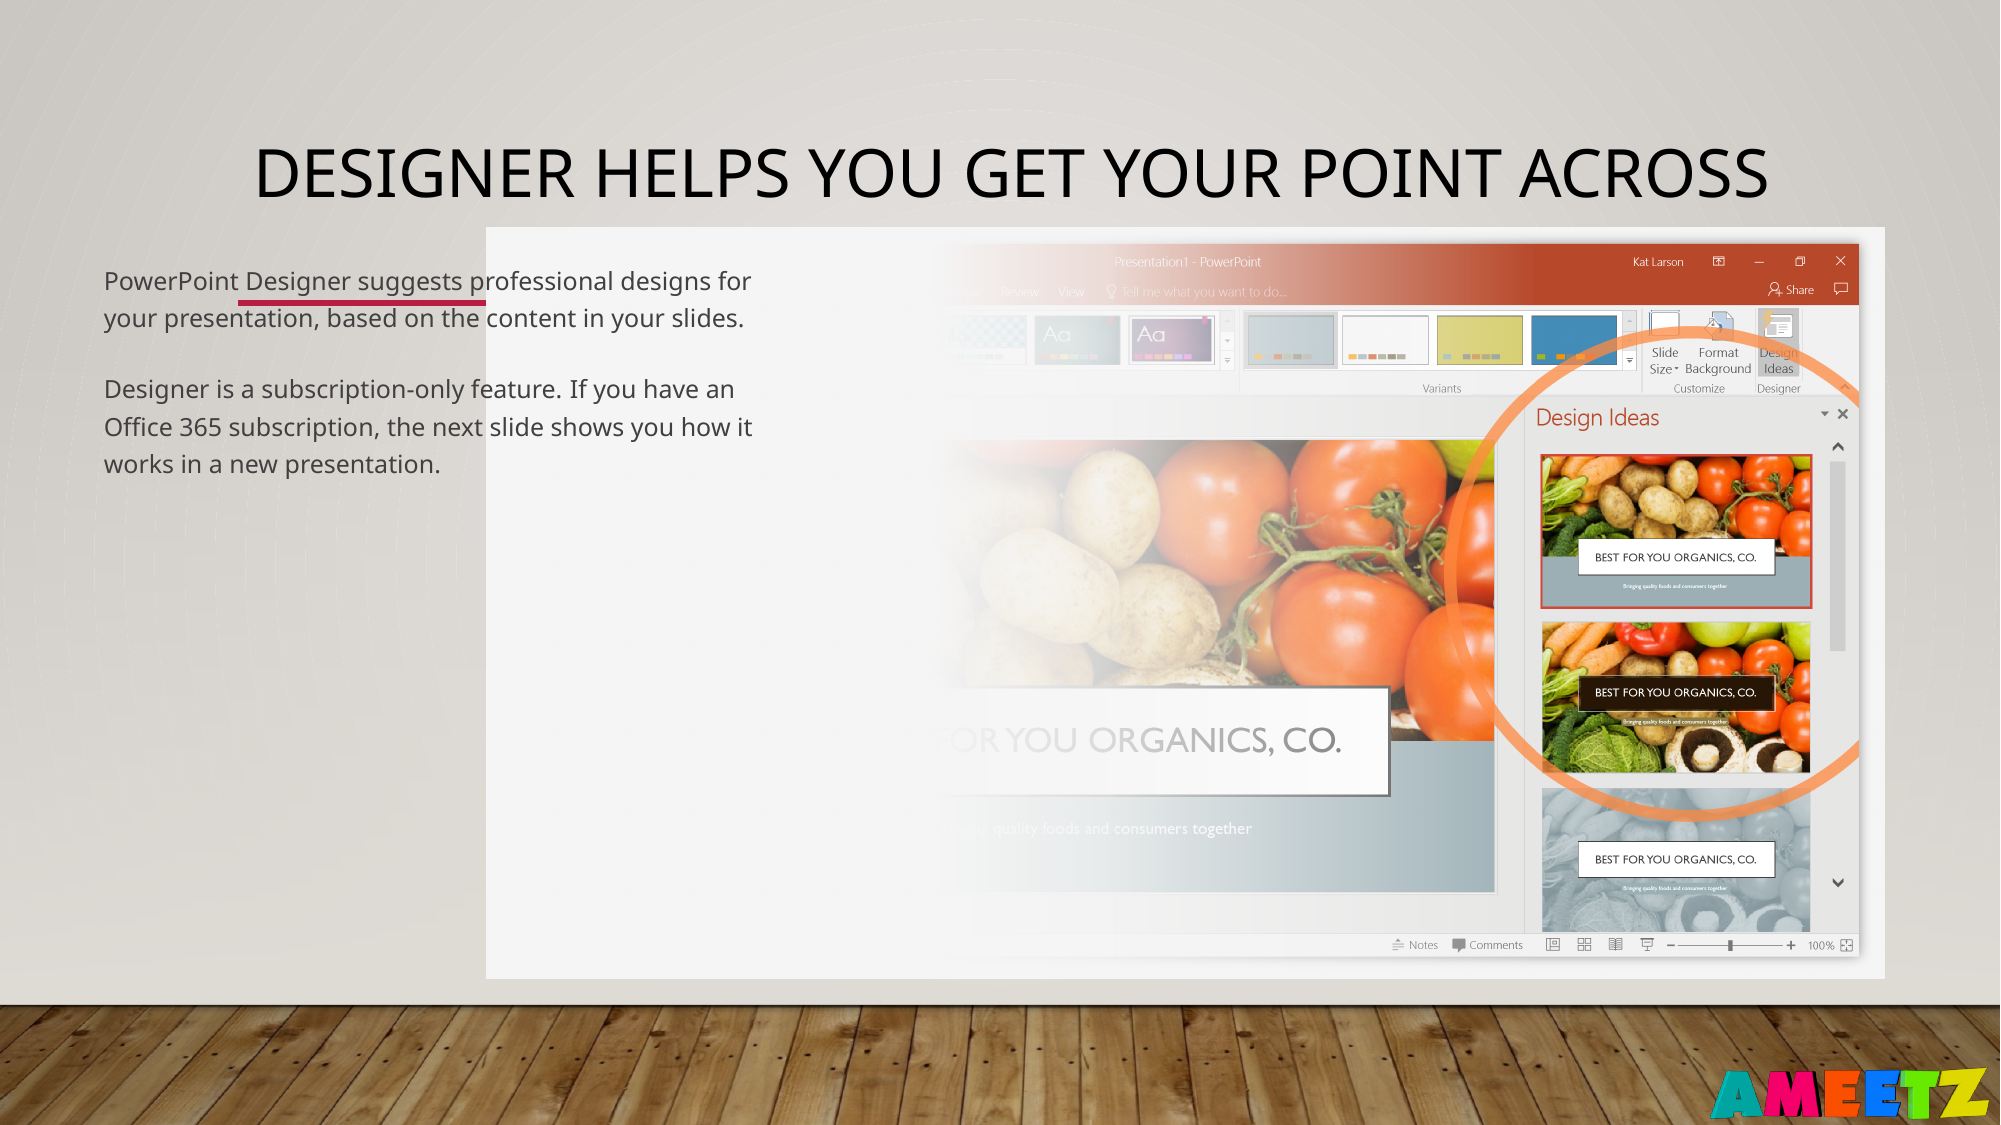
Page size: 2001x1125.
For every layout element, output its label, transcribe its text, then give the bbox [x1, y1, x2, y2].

picture [485, 226, 1885, 979]
title Designer helps you get your point across [238, 131, 1814, 250]
picture [0, 1005, 2001, 1125]
text_box PowerPoint Designer suggests professional designs for your presentation, based on the content in your slides. Designer is a subscription-only feature. If you have an Office 365 subscription, the next slide shows you how it works in a new presentation. [88, 250, 485, 886]
